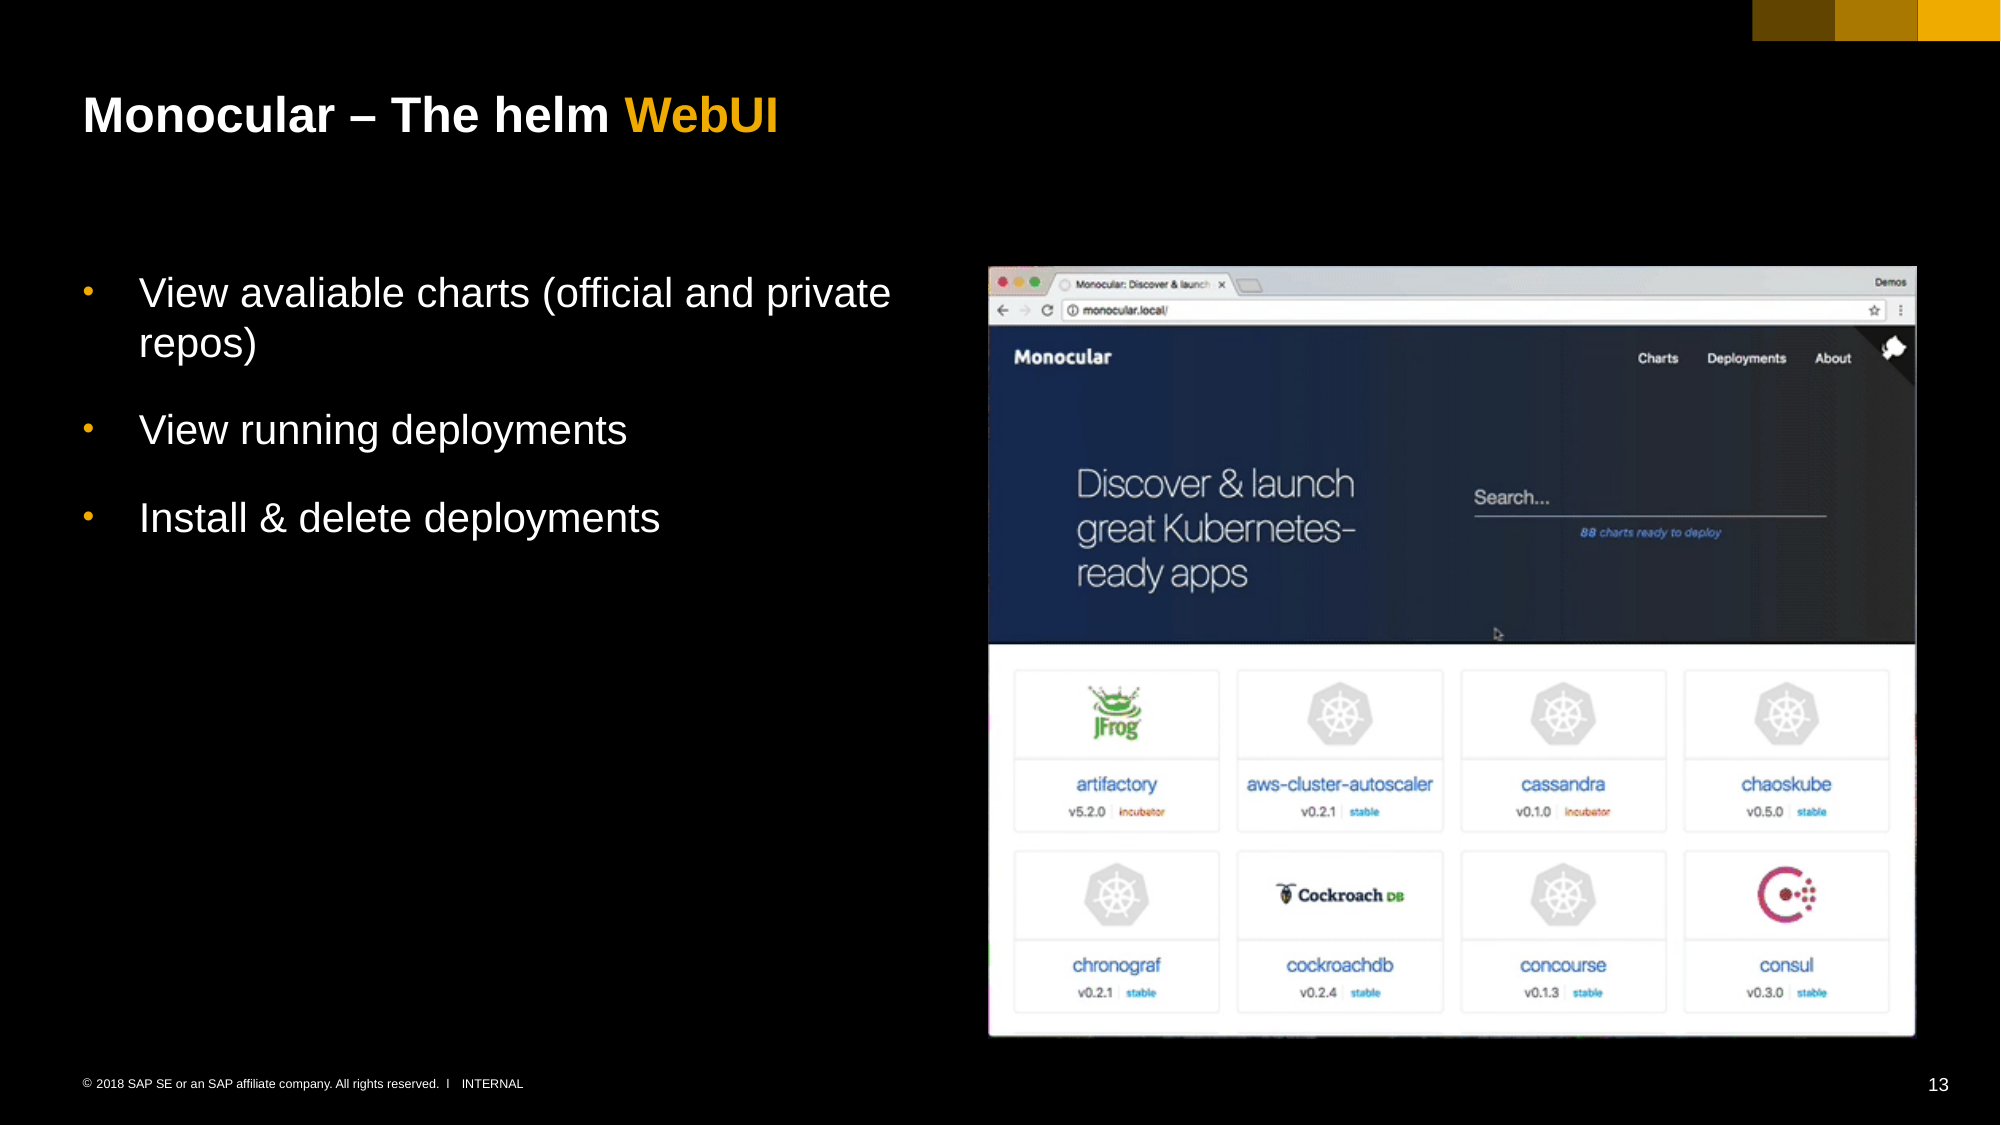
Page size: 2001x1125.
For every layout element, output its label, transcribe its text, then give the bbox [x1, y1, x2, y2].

title Monocular – The helm WebUI [82, 82, 1918, 144]
list View avaliable charts (official and private repos) View running deployments Install & delete deployments [82, 265, 957, 1040]
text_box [987, 265, 1918, 1040]
